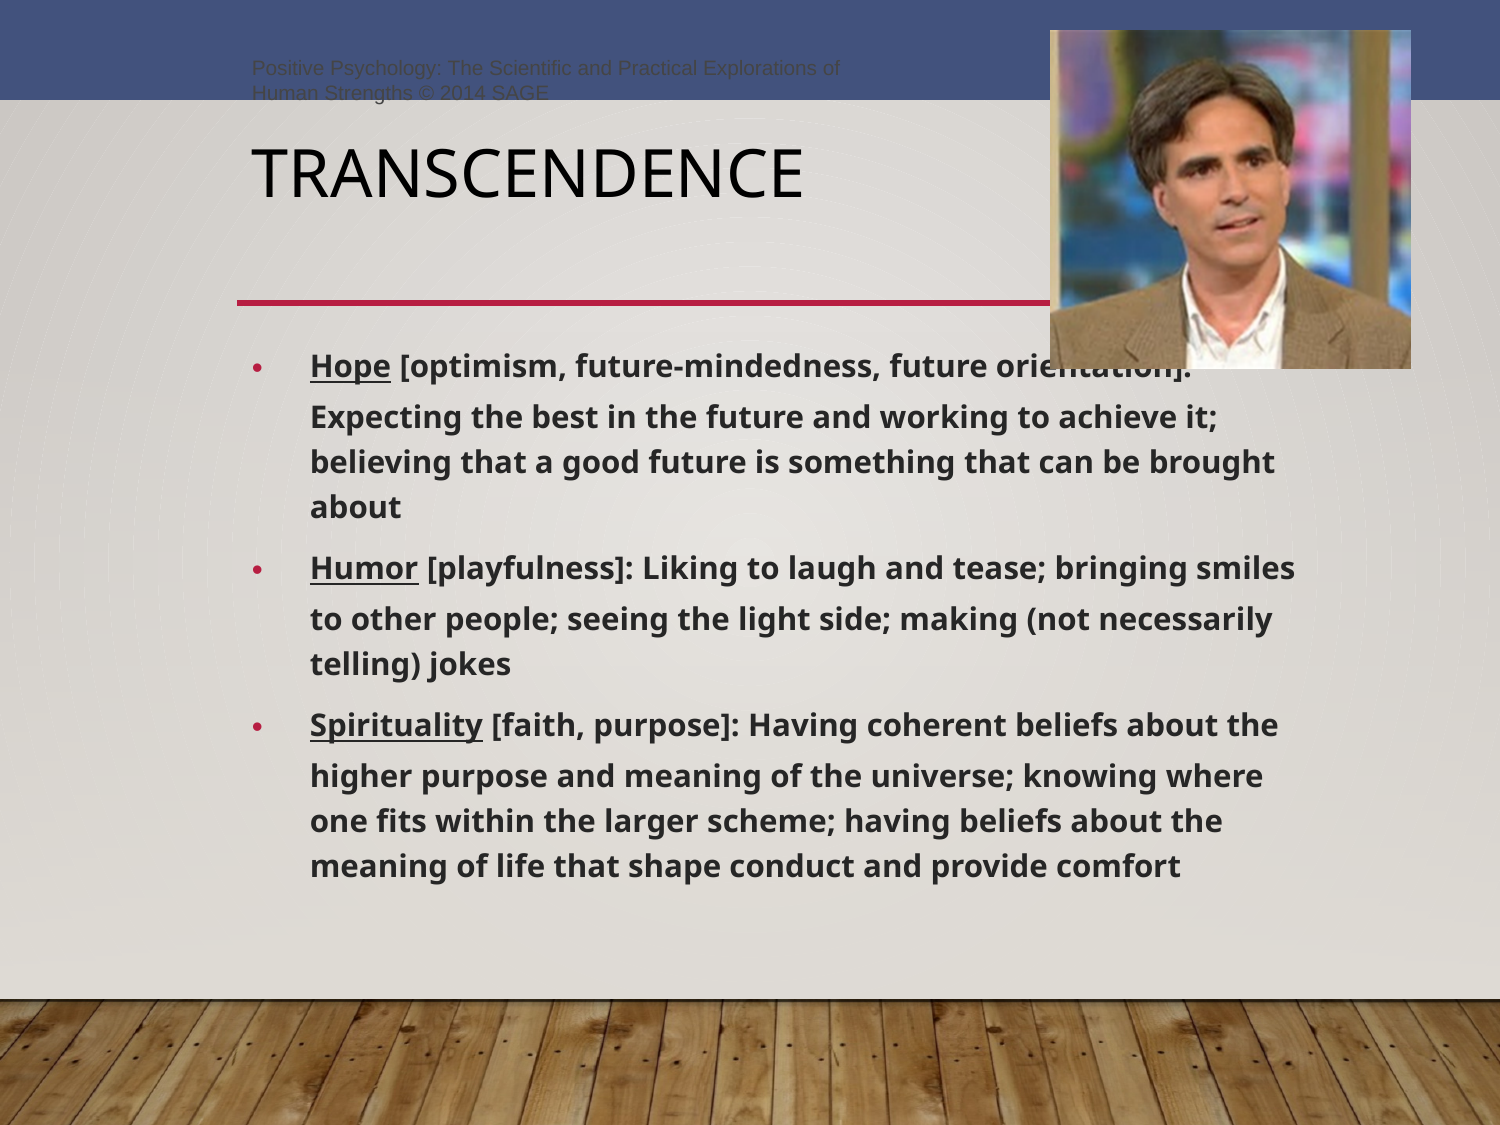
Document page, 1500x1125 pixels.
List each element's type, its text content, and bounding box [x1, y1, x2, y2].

picture [1049, 30, 1411, 369]
list Hope [optimism, future-mindedness, future orientation]: Expecting the best in the future and working to achieve it; believing that a good future is something that can be brought about Humor [playfulness]: Liking to laugh and tease; bringing smiles to other people; seeing the light side; making (not necessarily telling) jokes Spirituality [faith, purpose]: Having coherent beliefs about the higher purpose and meaning of the universe; knowing where one fits within the larger scheme; having beliefs about the meaning of life that shape conduct and provide comfort [236, 330, 1315, 897]
footer Positive Psychology: The Scientific and Practical Explorations of Human Strengths © 2014 SAGE [236, 54, 899, 105]
title Transcendence [236, 131, 1049, 305]
picture [0, 999, 1500, 1125]
